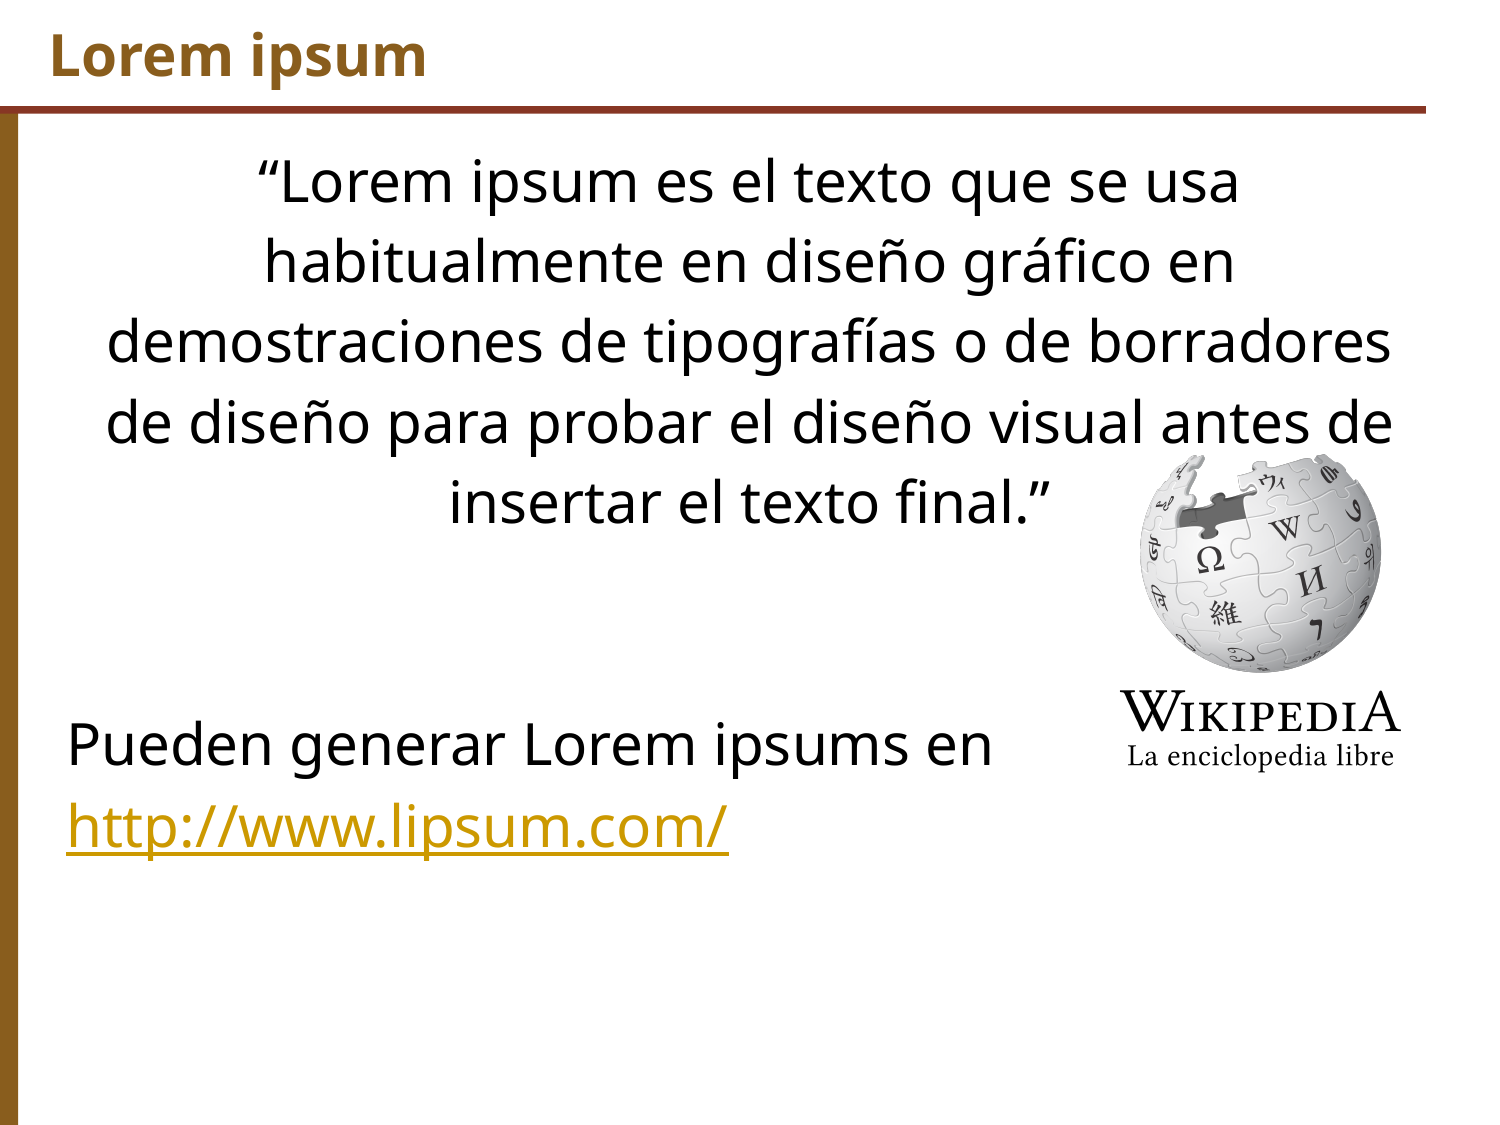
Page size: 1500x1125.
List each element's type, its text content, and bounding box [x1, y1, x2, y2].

picture [1101, 418, 1420, 784]
title Lorem ipsum [18, 0, 1500, 107]
list “Lorem ipsum es el texto que se usa habitualmente en diseño gráfico en demostraciones de tipografías o de borradores de diseño para probar el diseño visual antes de insertar el texto final.” Pueden generar Lorem ipsums en http://www.lipsum.com/ [51, 118, 1449, 1053]
